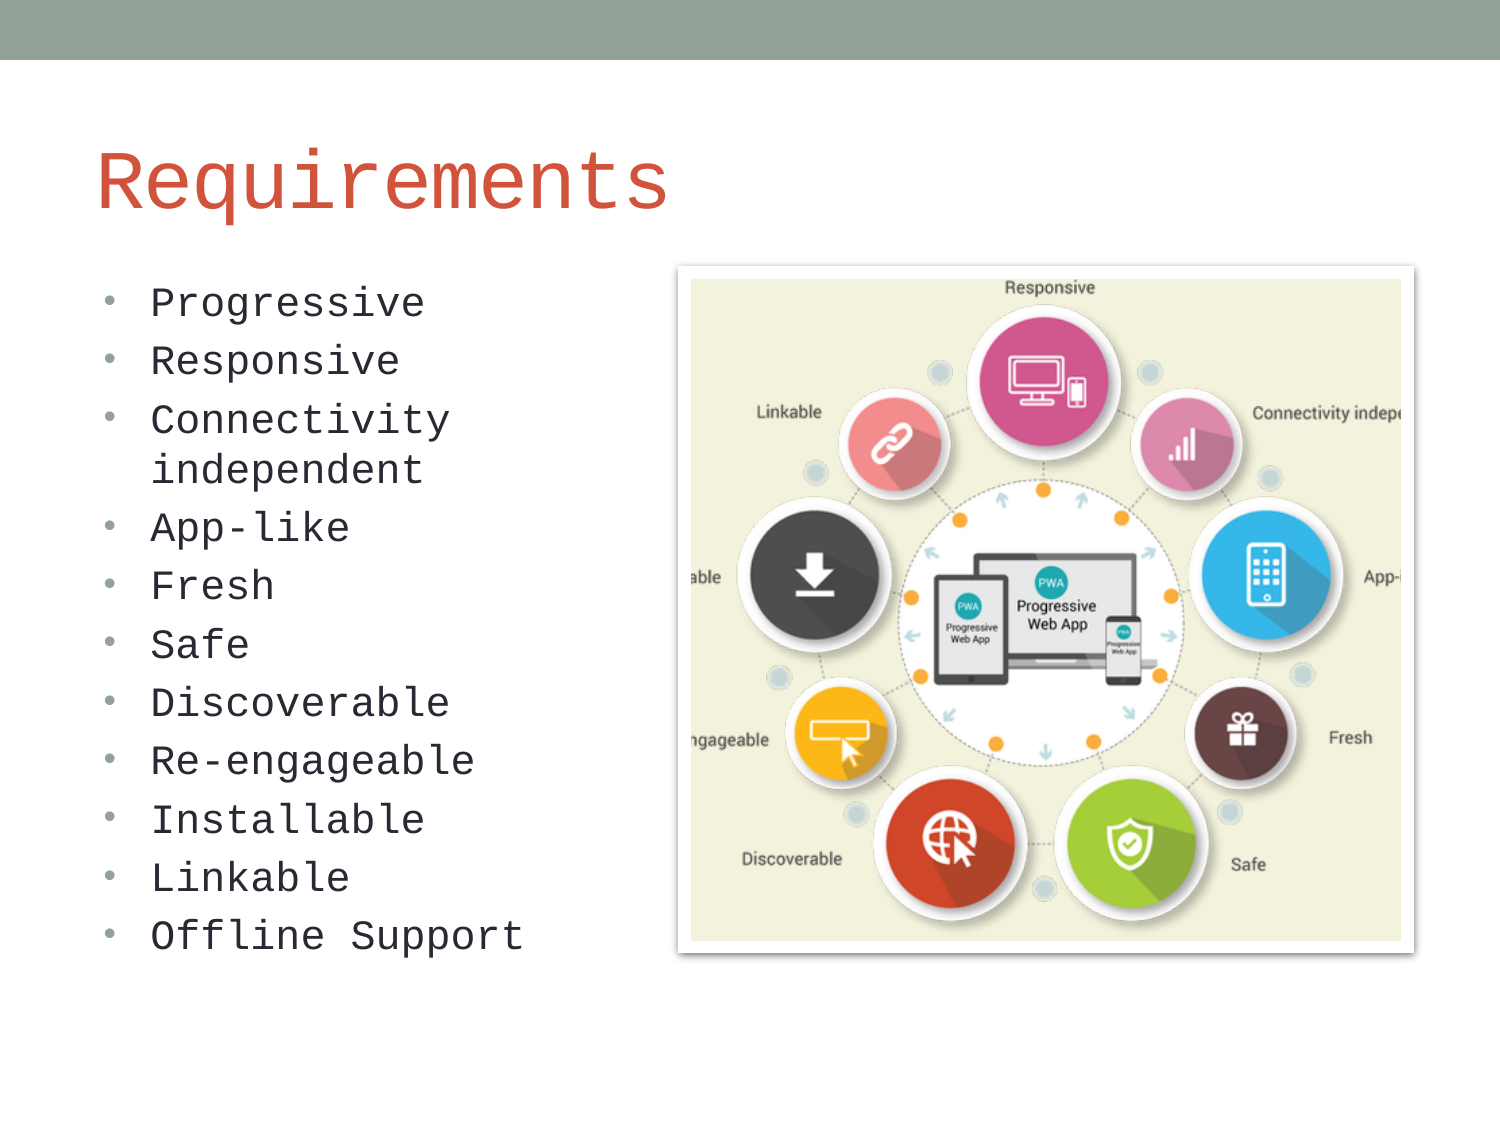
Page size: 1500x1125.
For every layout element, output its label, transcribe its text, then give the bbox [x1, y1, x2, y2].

list Progressive Responsive Connectivity independent App-like Fresh Safe Discoverable Re-engageable Installable Linkable Offline Support [88, 267, 608, 1000]
text_box Requirements [80, 108, 1431, 233]
picture [690, 278, 1402, 942]
